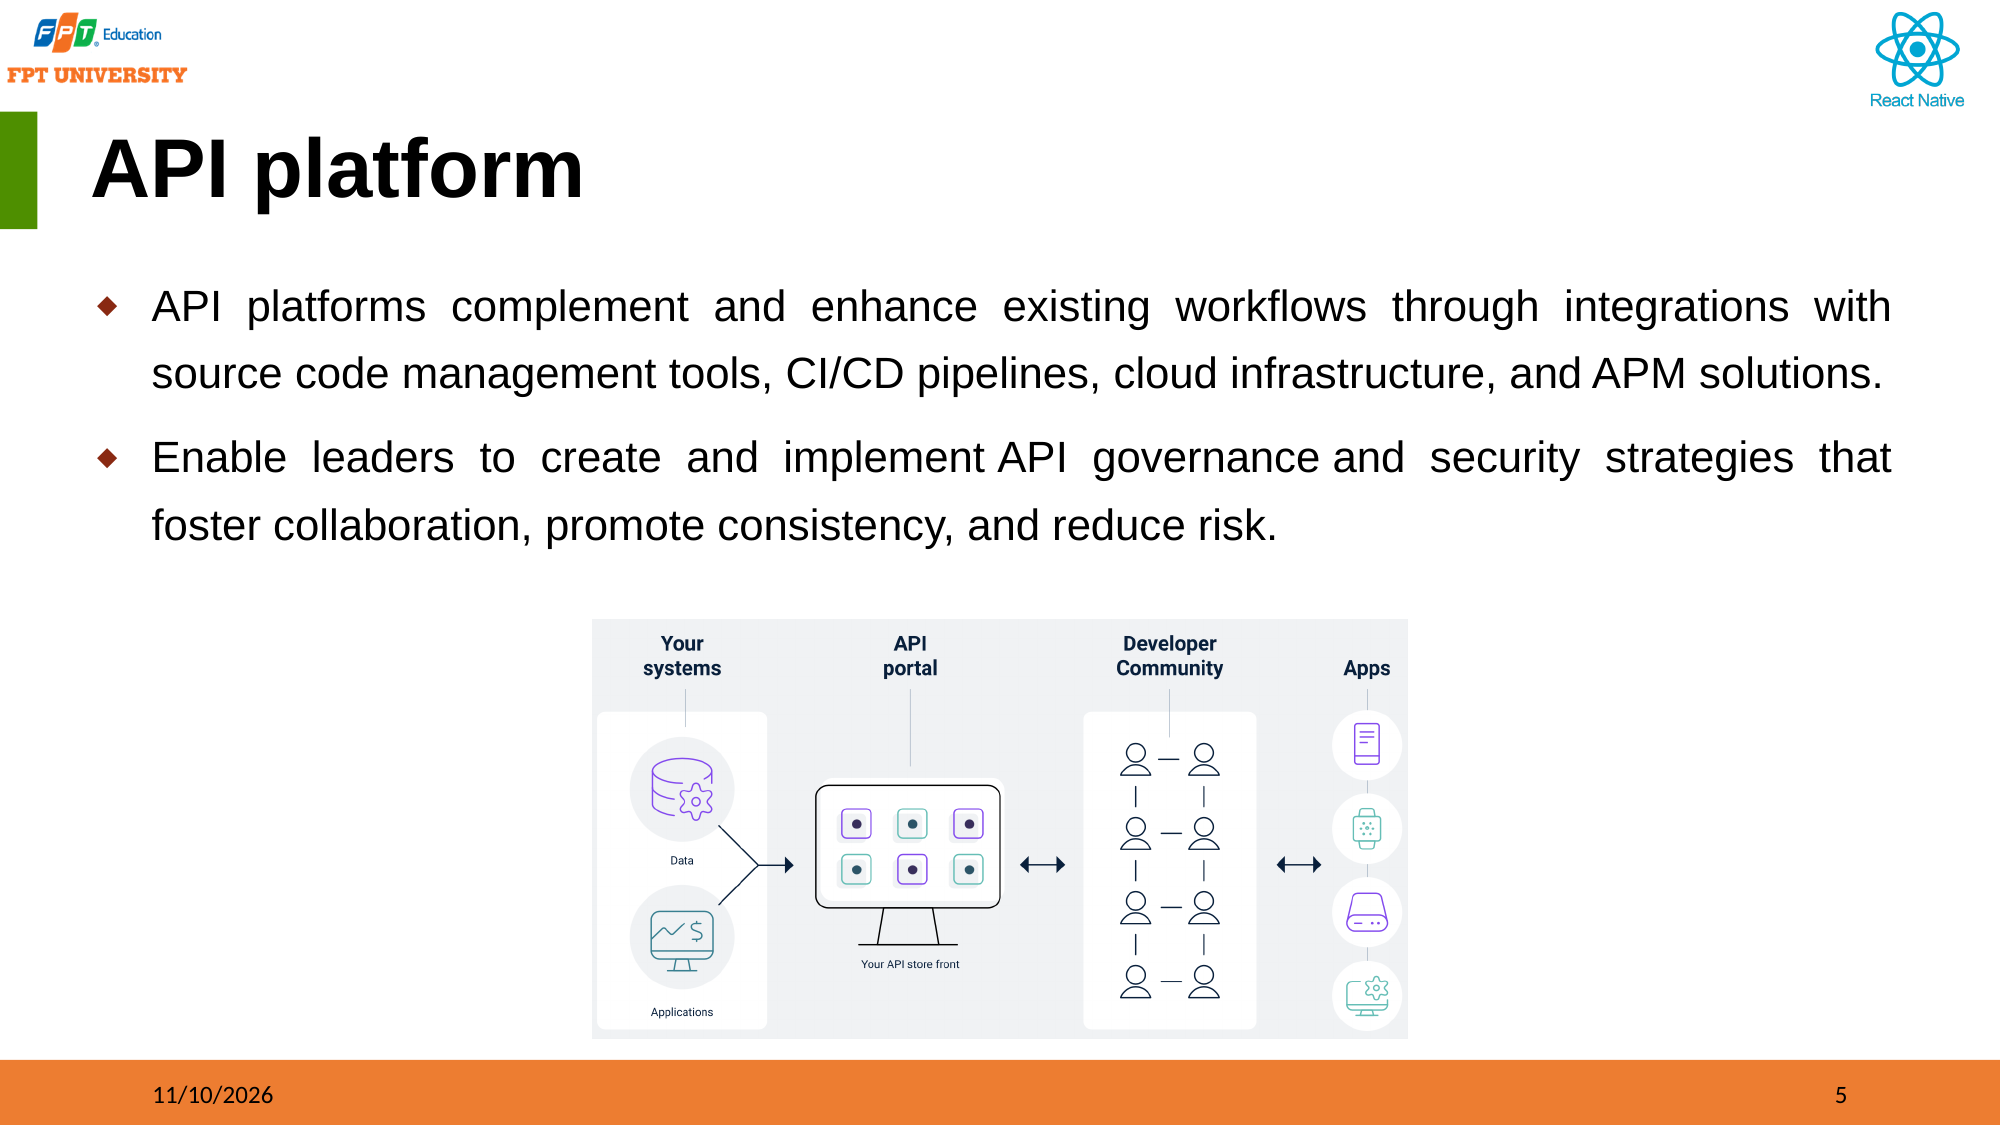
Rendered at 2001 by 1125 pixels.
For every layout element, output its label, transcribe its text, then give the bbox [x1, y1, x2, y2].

list API platforms complement and enhance existing workflows through integrations with source code management tools, CI/CD pipelines, cloud infrastructure, and APM solutions. Enable leaders to create and implement API governance and security strategies that foster collaboration, promote consistency, and reduce risk. [82, 254, 1909, 595]
slide_number 5 [1412, 1063, 1863, 1124]
picture [592, 619, 1408, 1039]
picture [0, 0, 194, 93]
picture [1839, 9, 1996, 112]
title API platform [37, 111, 1978, 230]
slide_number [137, 1063, 588, 1124]
